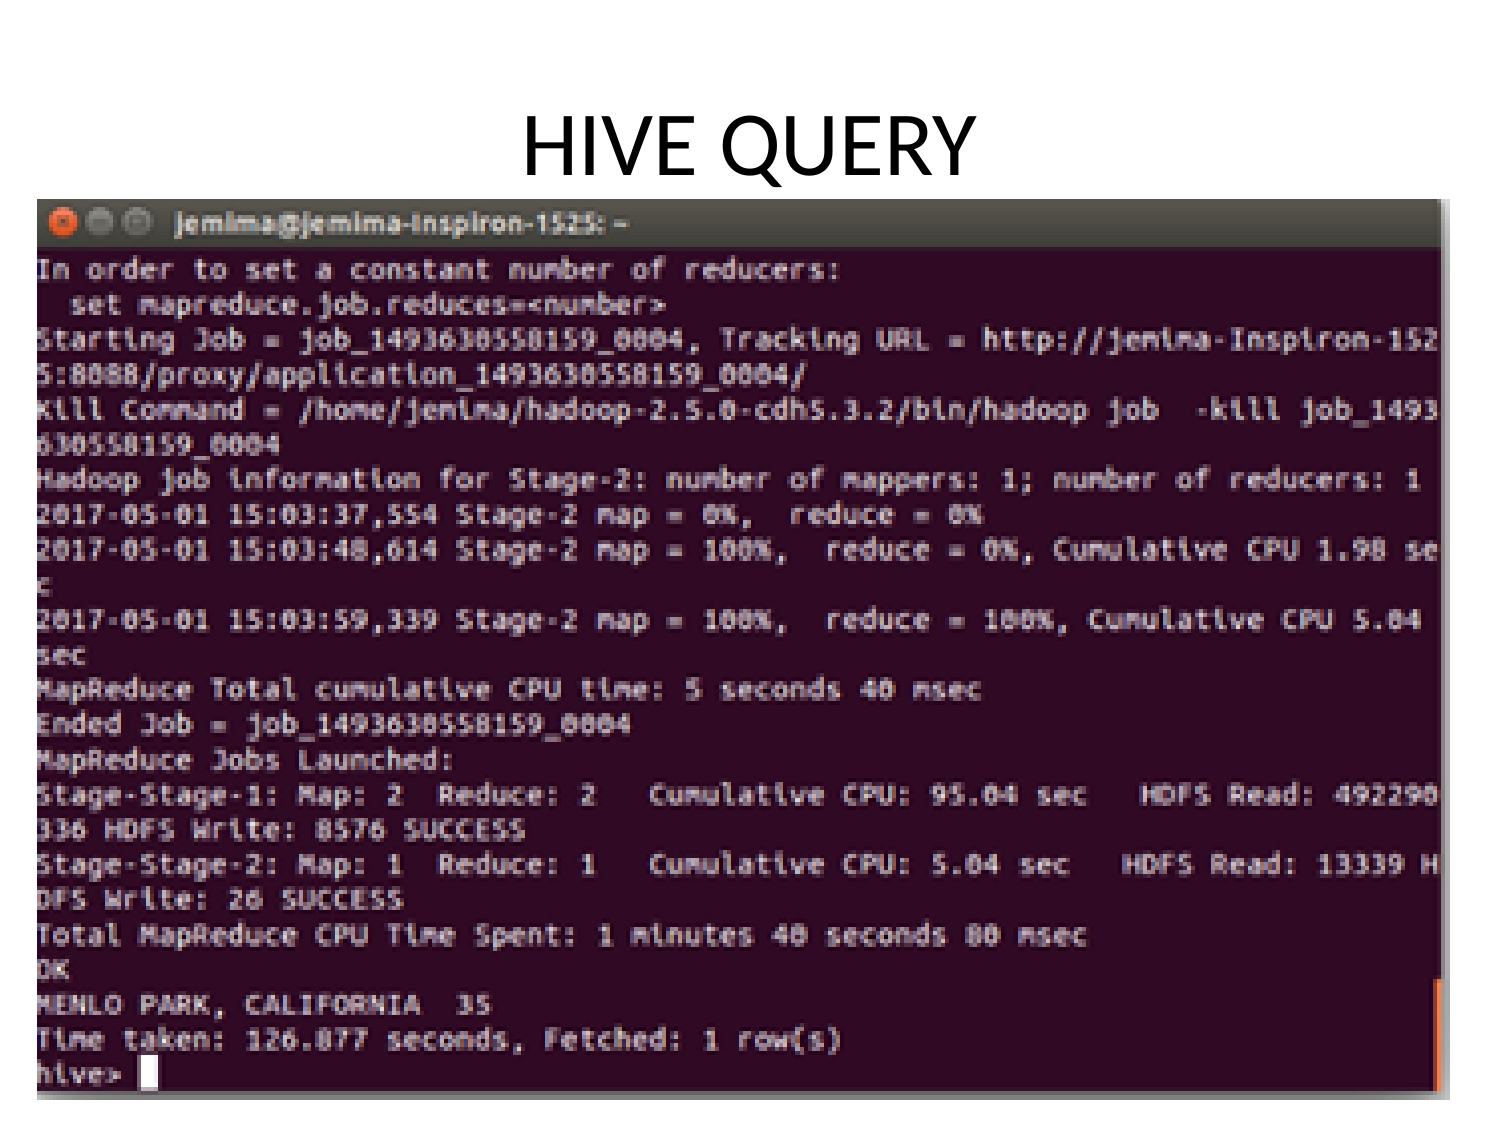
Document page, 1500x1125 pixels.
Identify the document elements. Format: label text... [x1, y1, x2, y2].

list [37, 199, 1451, 1101]
title HIVE QUERY [75, 45, 1425, 198]
